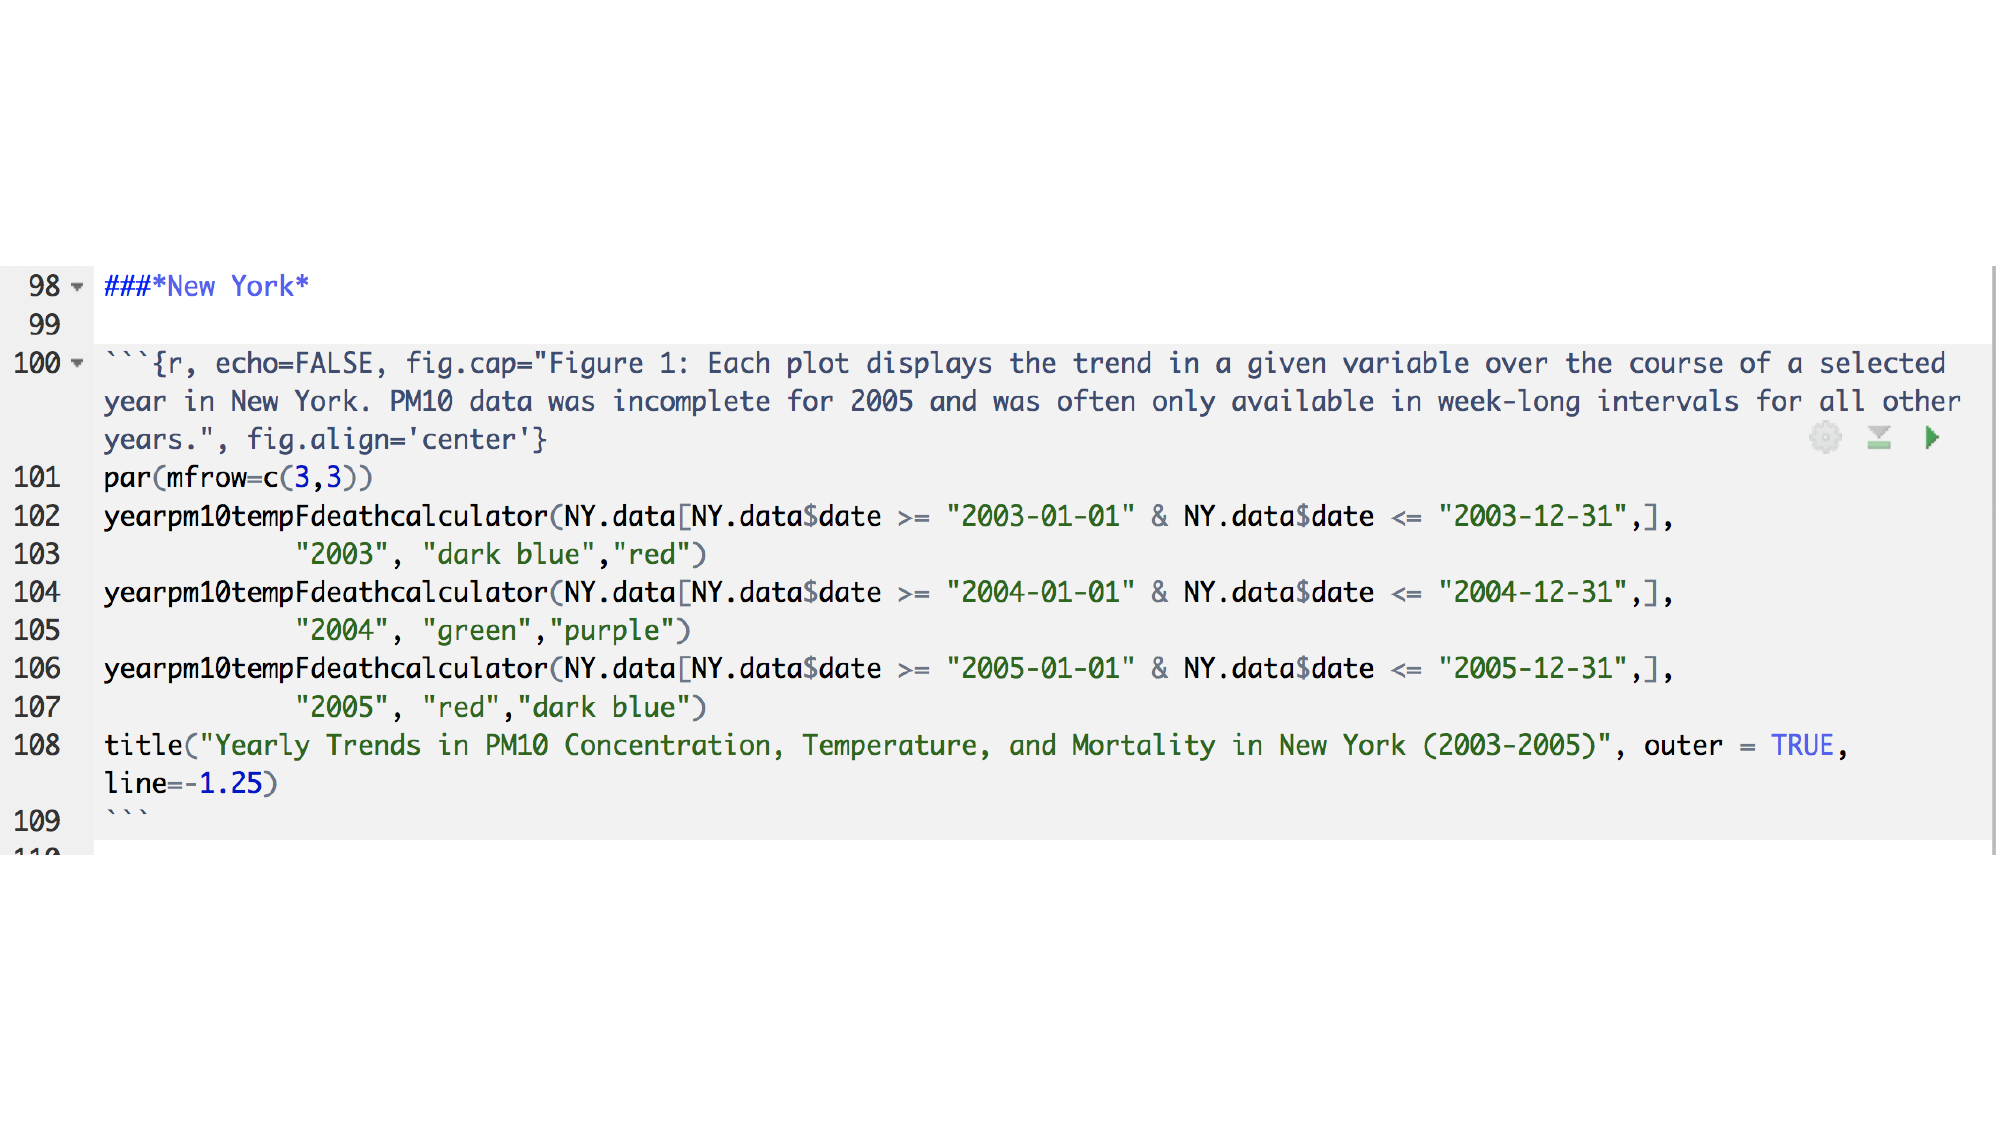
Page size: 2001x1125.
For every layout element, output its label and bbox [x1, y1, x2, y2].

picture [0, 266, 1996, 855]
